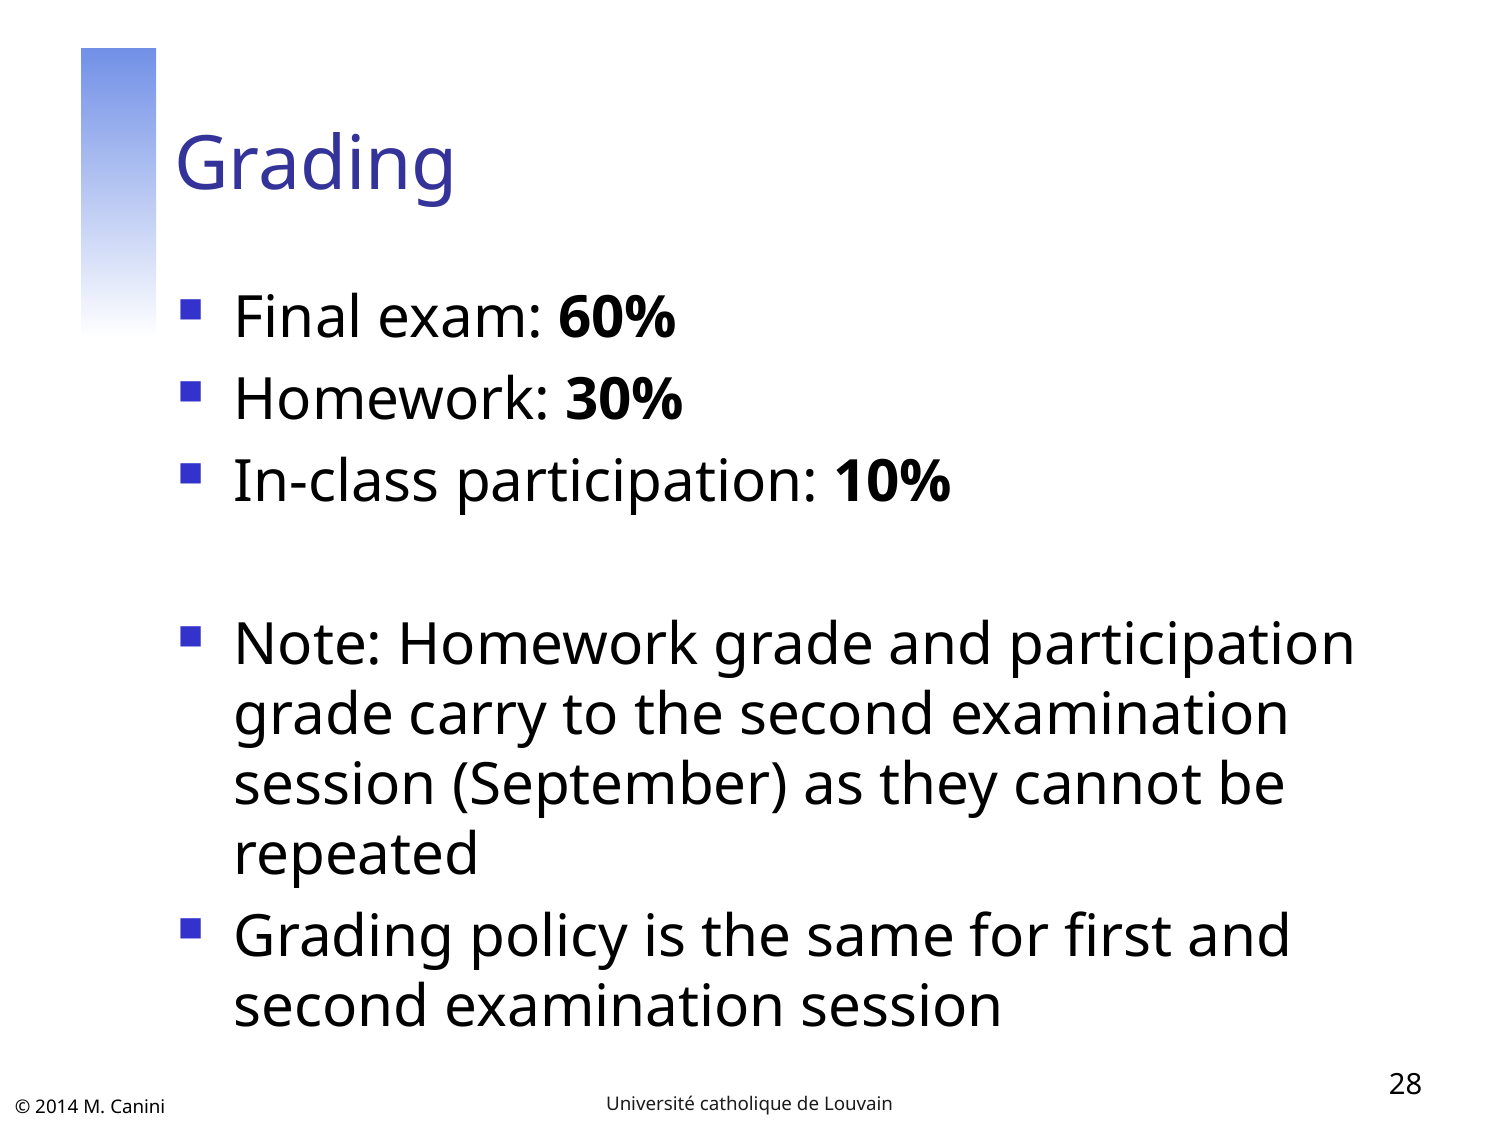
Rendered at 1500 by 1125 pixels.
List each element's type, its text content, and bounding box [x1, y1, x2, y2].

slide_number 28 [1124, 1037, 1438, 1113]
list Final exam: 60% Homework: 30% In-class participation: 10% Note: Homework grade and participation grade carry to the second examination session (September) as they cannot be repeated Grading policy is the same for first and second examination session [162, 271, 1438, 1016]
title Grading [158, 49, 1438, 213]
footer Université catholique de Louvain [512, 1083, 987, 1125]
